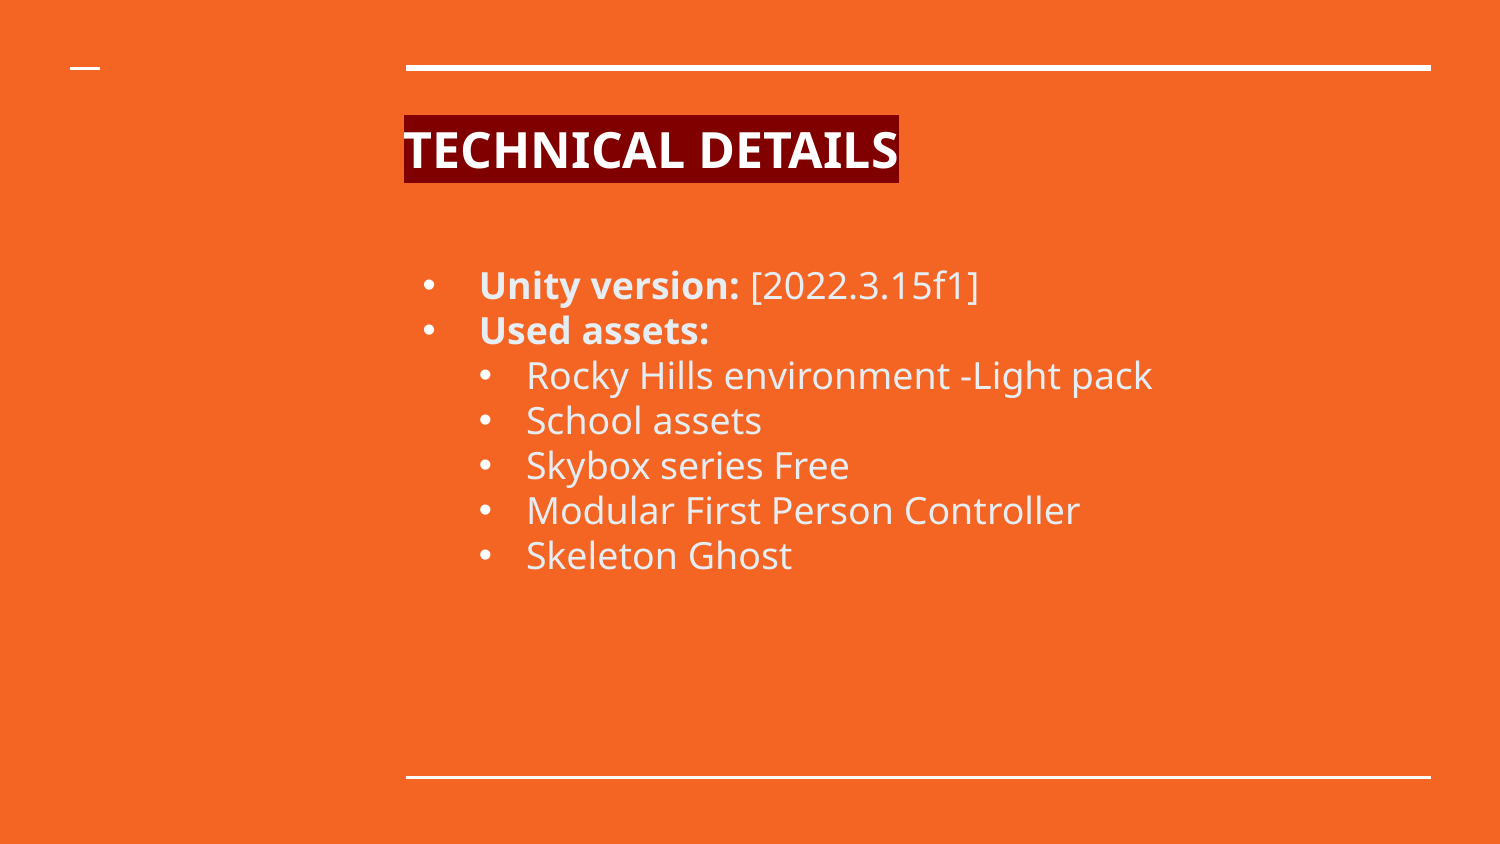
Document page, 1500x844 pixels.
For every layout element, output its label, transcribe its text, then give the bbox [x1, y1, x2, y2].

subtitle Unity version: [2022.3.15f1] Used assets: Rocky Hills environment -Light pack School assets Skybox series Free Modular First Person Controller Skeleton Ghost [389, 229, 1428, 665]
title TECHNICAL DETAILS [389, 103, 1428, 229]
